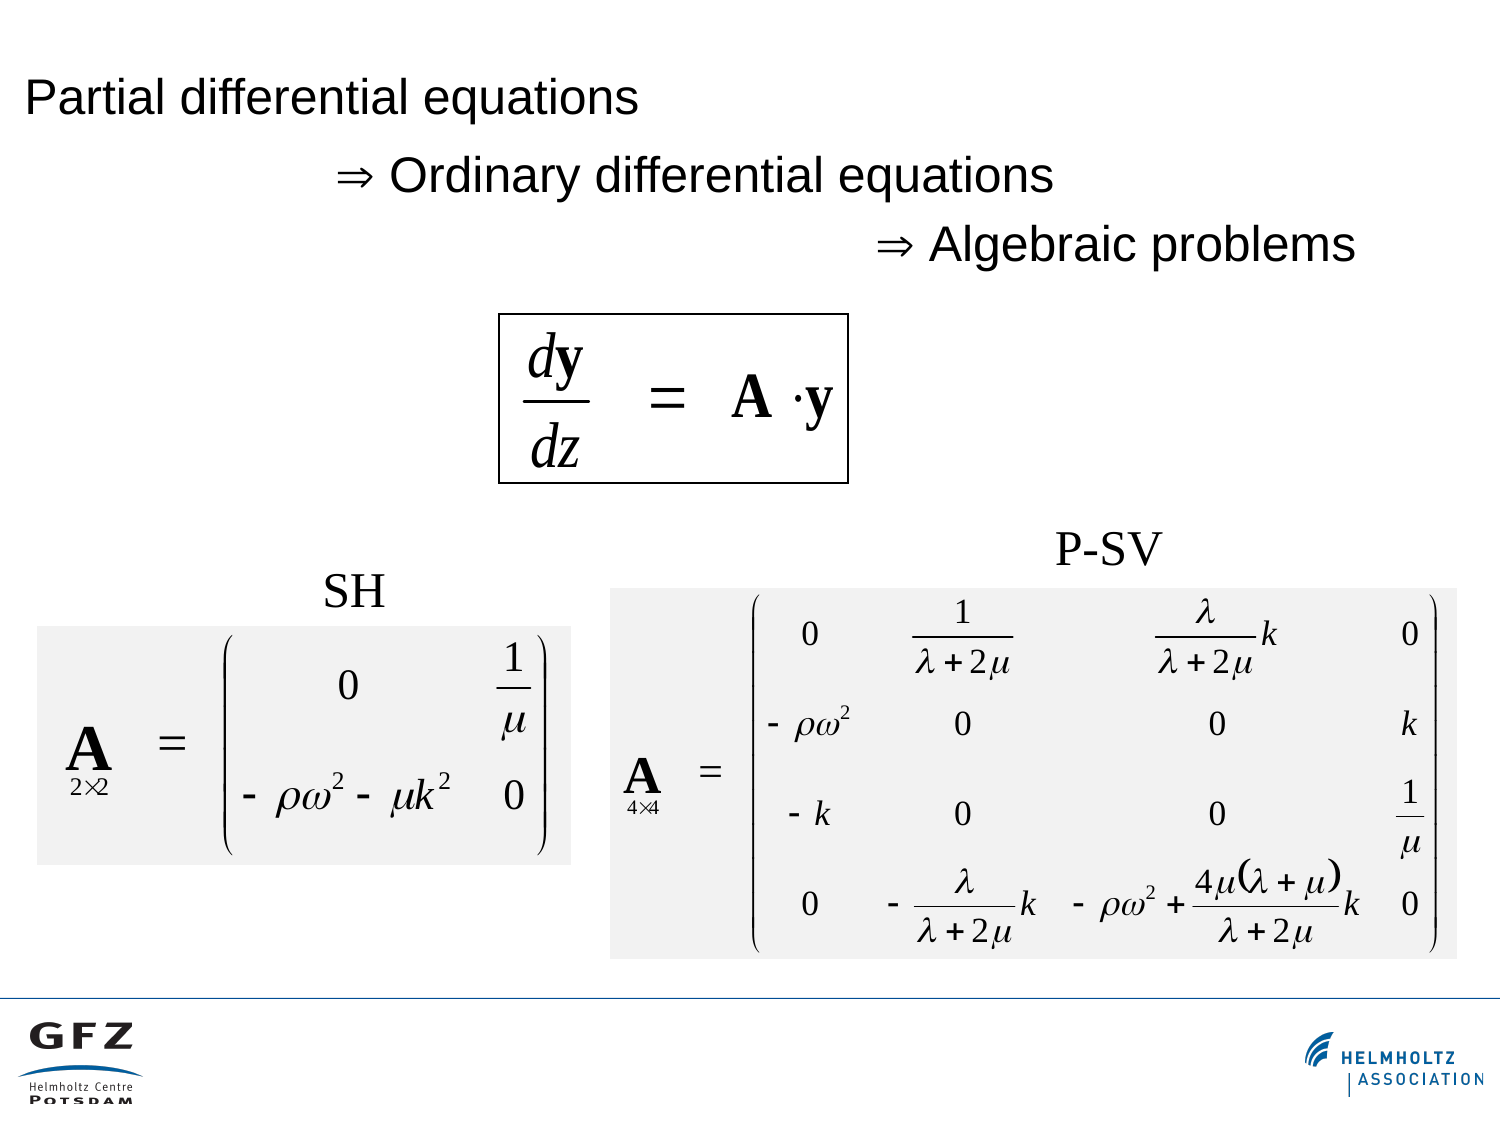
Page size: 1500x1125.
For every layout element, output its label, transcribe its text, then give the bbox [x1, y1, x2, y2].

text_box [36, 625, 572, 866]
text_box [609, 587, 1458, 960]
text_box P-SV [1039, 508, 1178, 584]
text_box  Ordinary differential equations [267, 135, 1109, 211]
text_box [499, 315, 848, 483]
text_box SH [307, 550, 401, 624]
text_box Partial differential equations [6, 57, 658, 133]
text_box  Algebraic problems [783, 204, 1434, 280]
